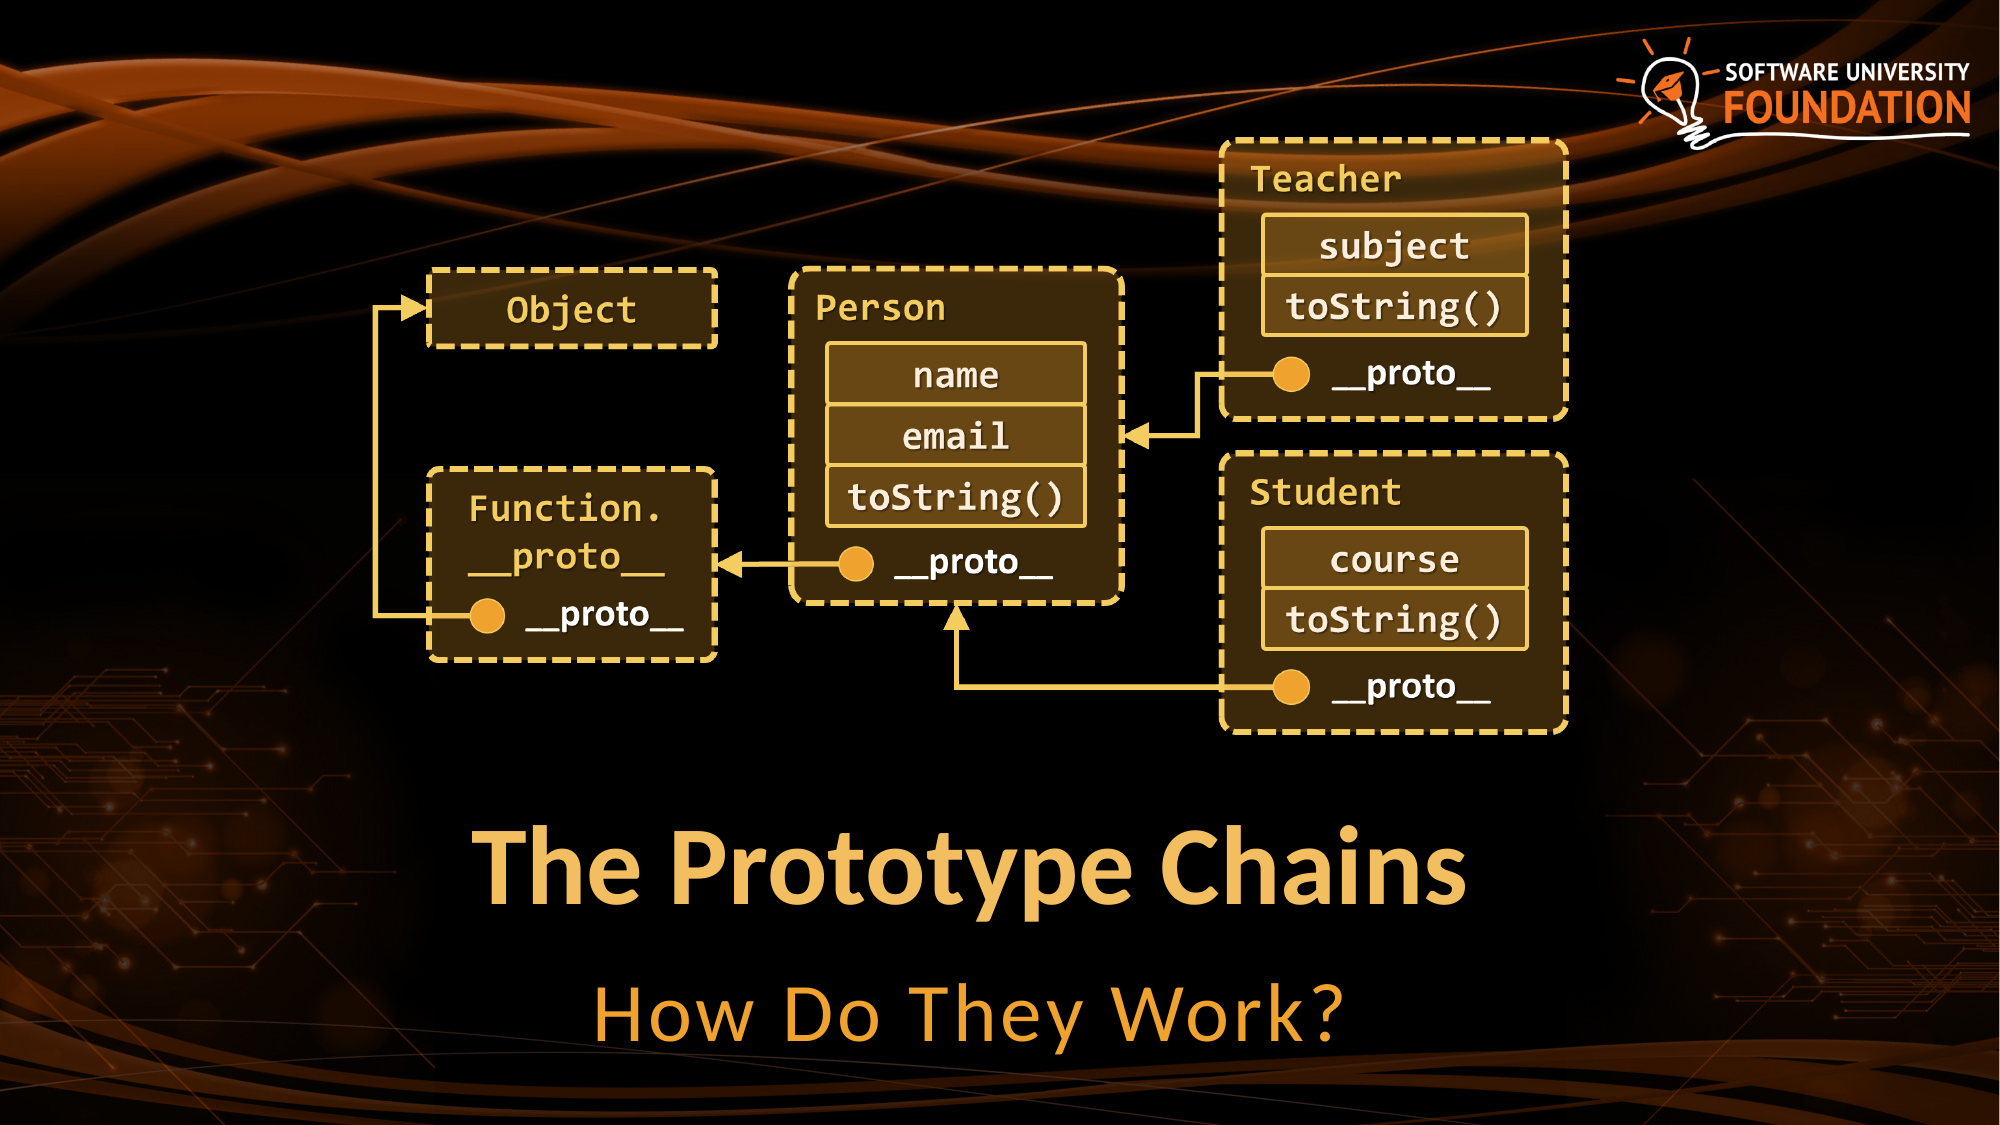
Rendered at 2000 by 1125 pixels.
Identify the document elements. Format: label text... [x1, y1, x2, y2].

picture [0, 0, 2000, 1125]
title The Prototype Chains [237, 800, 1704, 935]
list How Do They Work? [237, 947, 1704, 1066]
